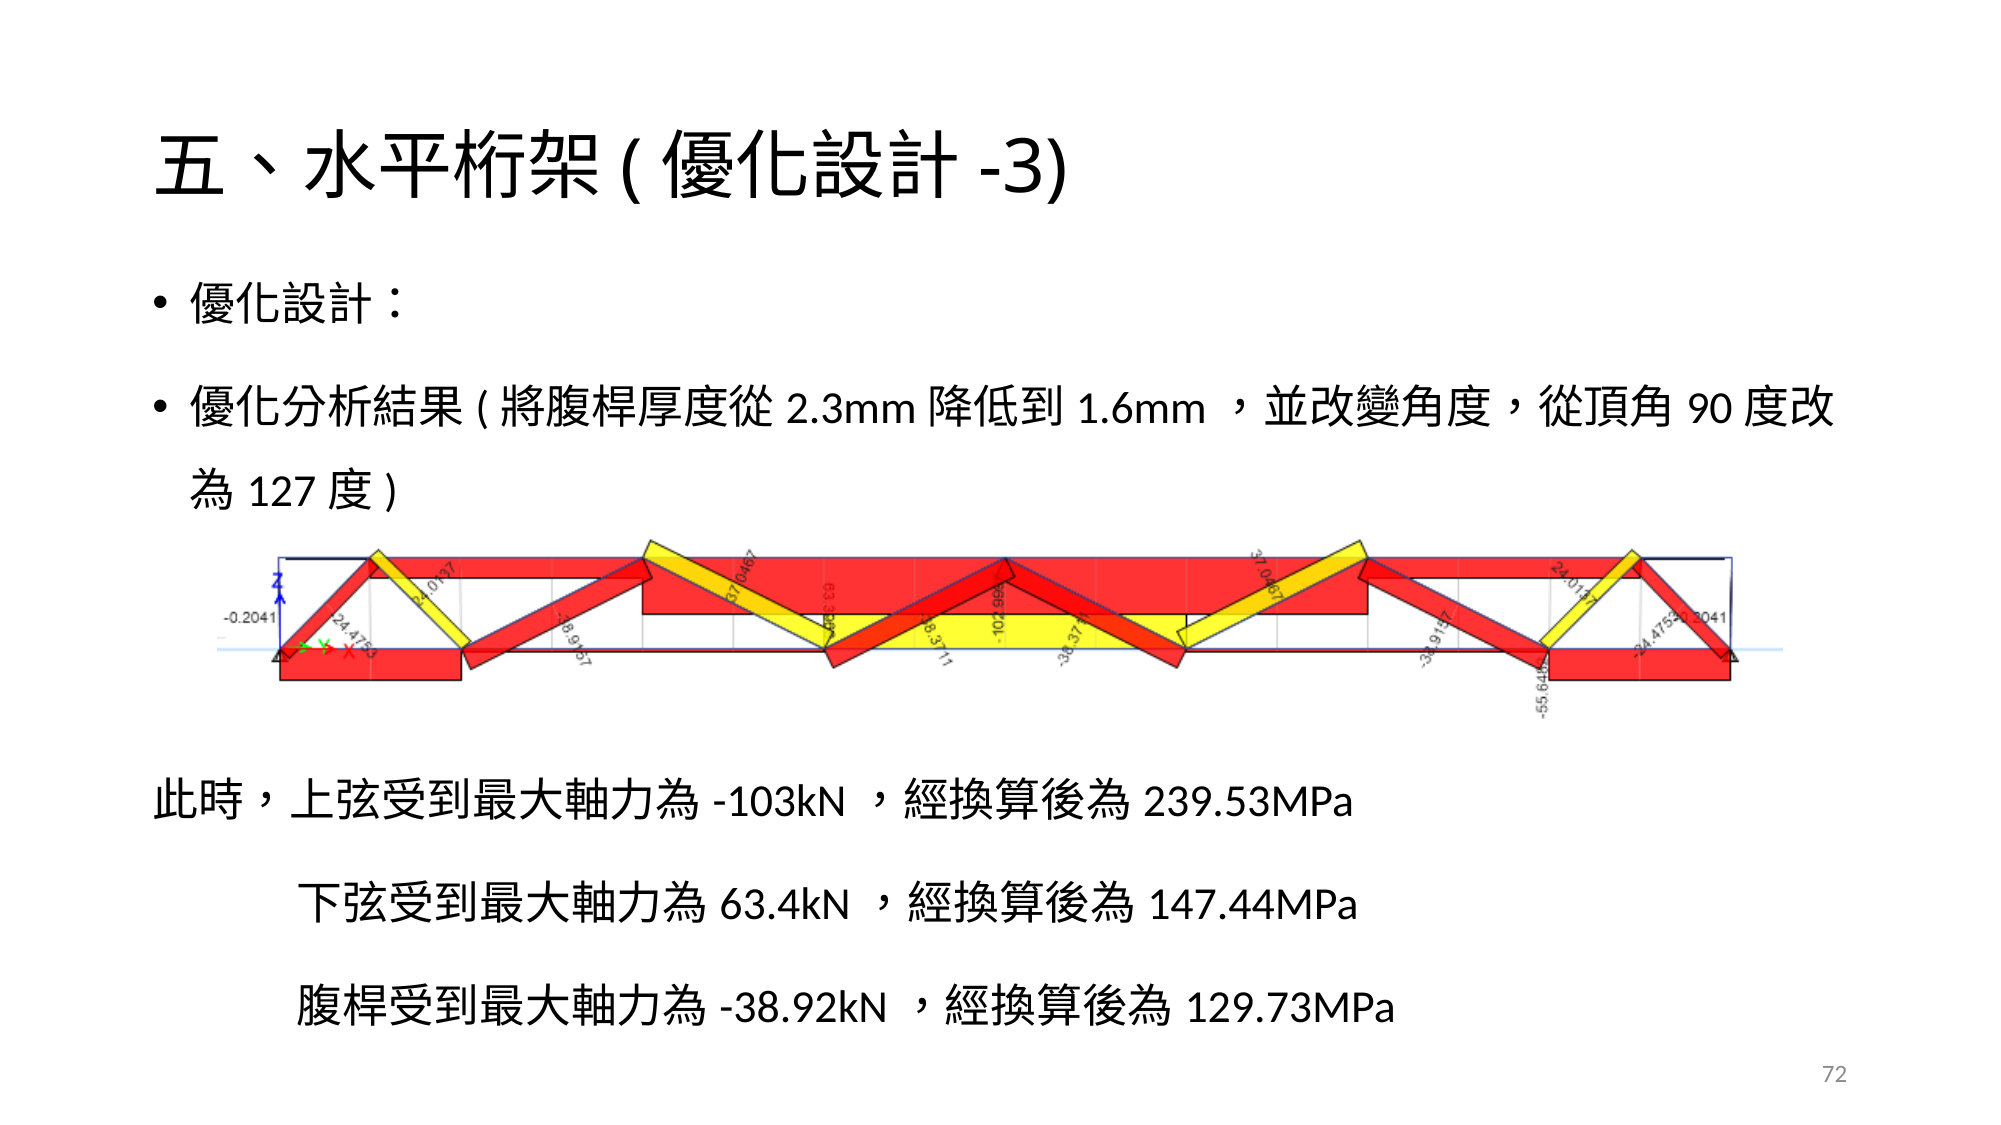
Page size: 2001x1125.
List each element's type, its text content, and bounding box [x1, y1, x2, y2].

title 五、水平桁架(優化設計-3) [137, 59, 1863, 239]
slide_number 72 [1412, 1042, 1863, 1103]
list 優化設計： 優化分析結果(將腹桿厚度從2.3mm降低到1.6mm，並改變角度，從頂角90度改為127度) 此時，上弦受到最大軸力為-103kN，經換算後為239.53MPa 下弦受到最大軸力為63.4kN，經換算後為147.44MPa 腹桿受到最大軸力為-38.92kN，經換算後為129.73MPa [137, 239, 1863, 1103]
picture [217, 532, 1783, 730]
